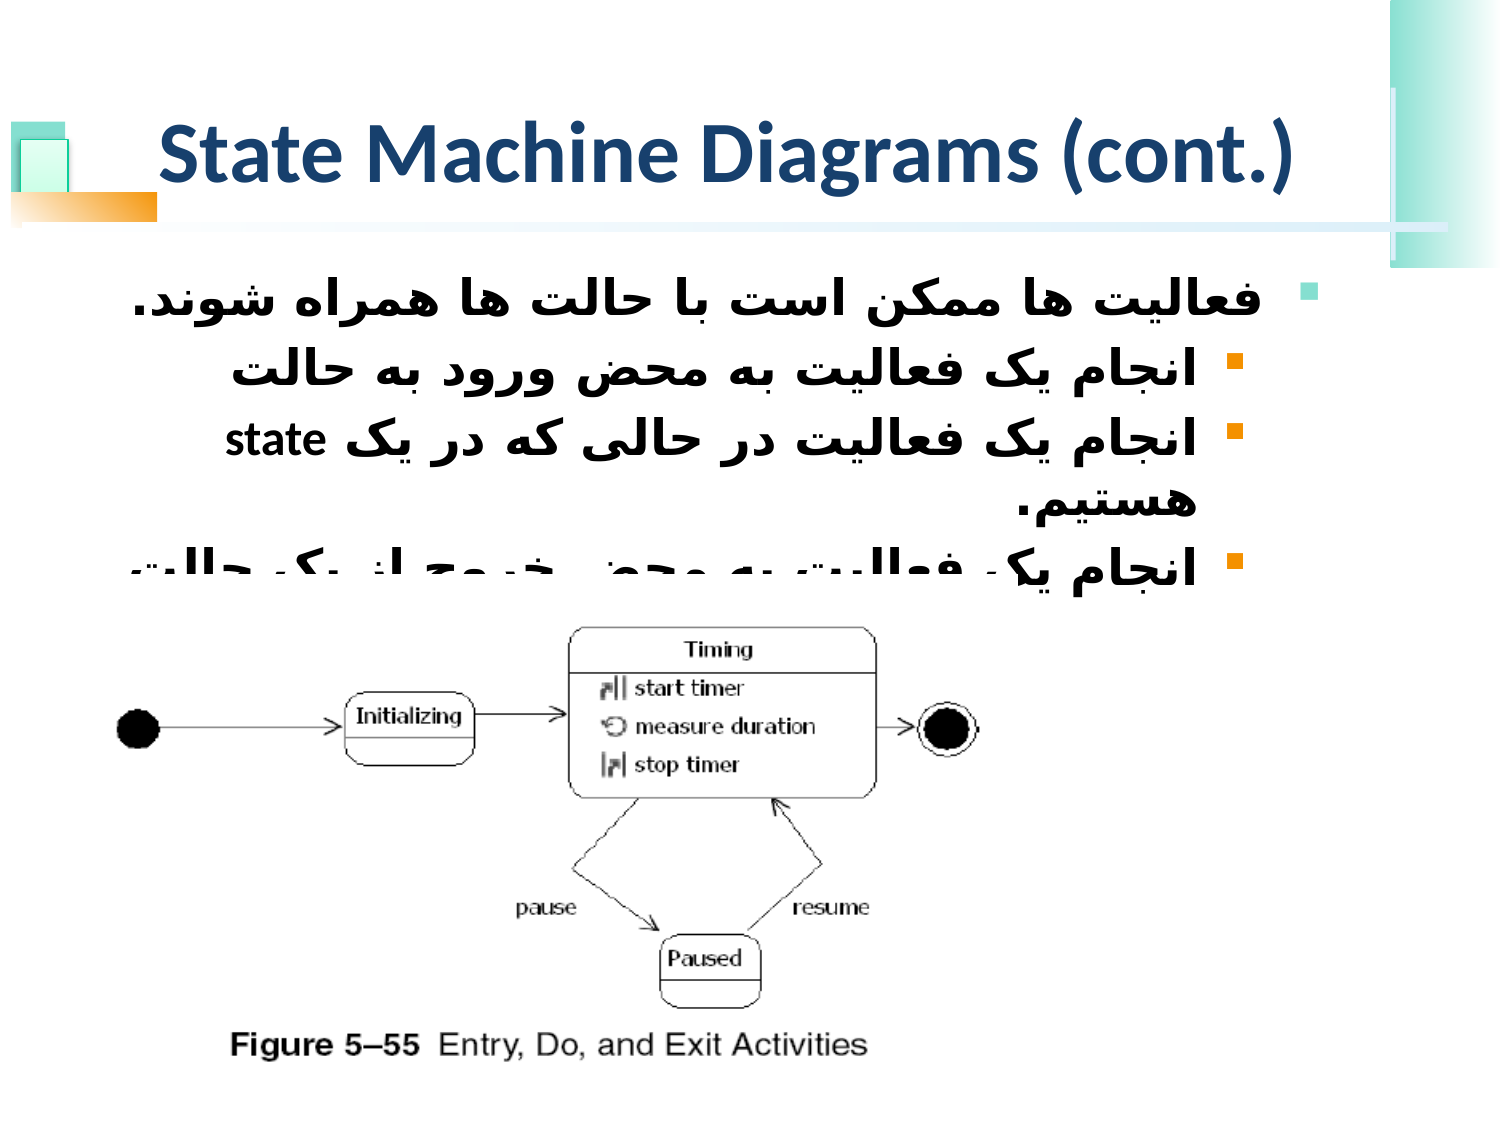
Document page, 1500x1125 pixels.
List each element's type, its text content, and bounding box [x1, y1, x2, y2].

picture [81, 573, 1019, 1125]
list فعالیت ها ممکن است با حالت ها همراه شوند. انجام یک فعالیت به محض ورود به حالت انجام یک فعالیت در حالی که در یک state هستیم. انجام یک فعالیت به محض خروج از یک حالت. [58, 257, 1337, 1044]
title State Machine Diagrams (cont.) [46, 19, 1313, 208]
